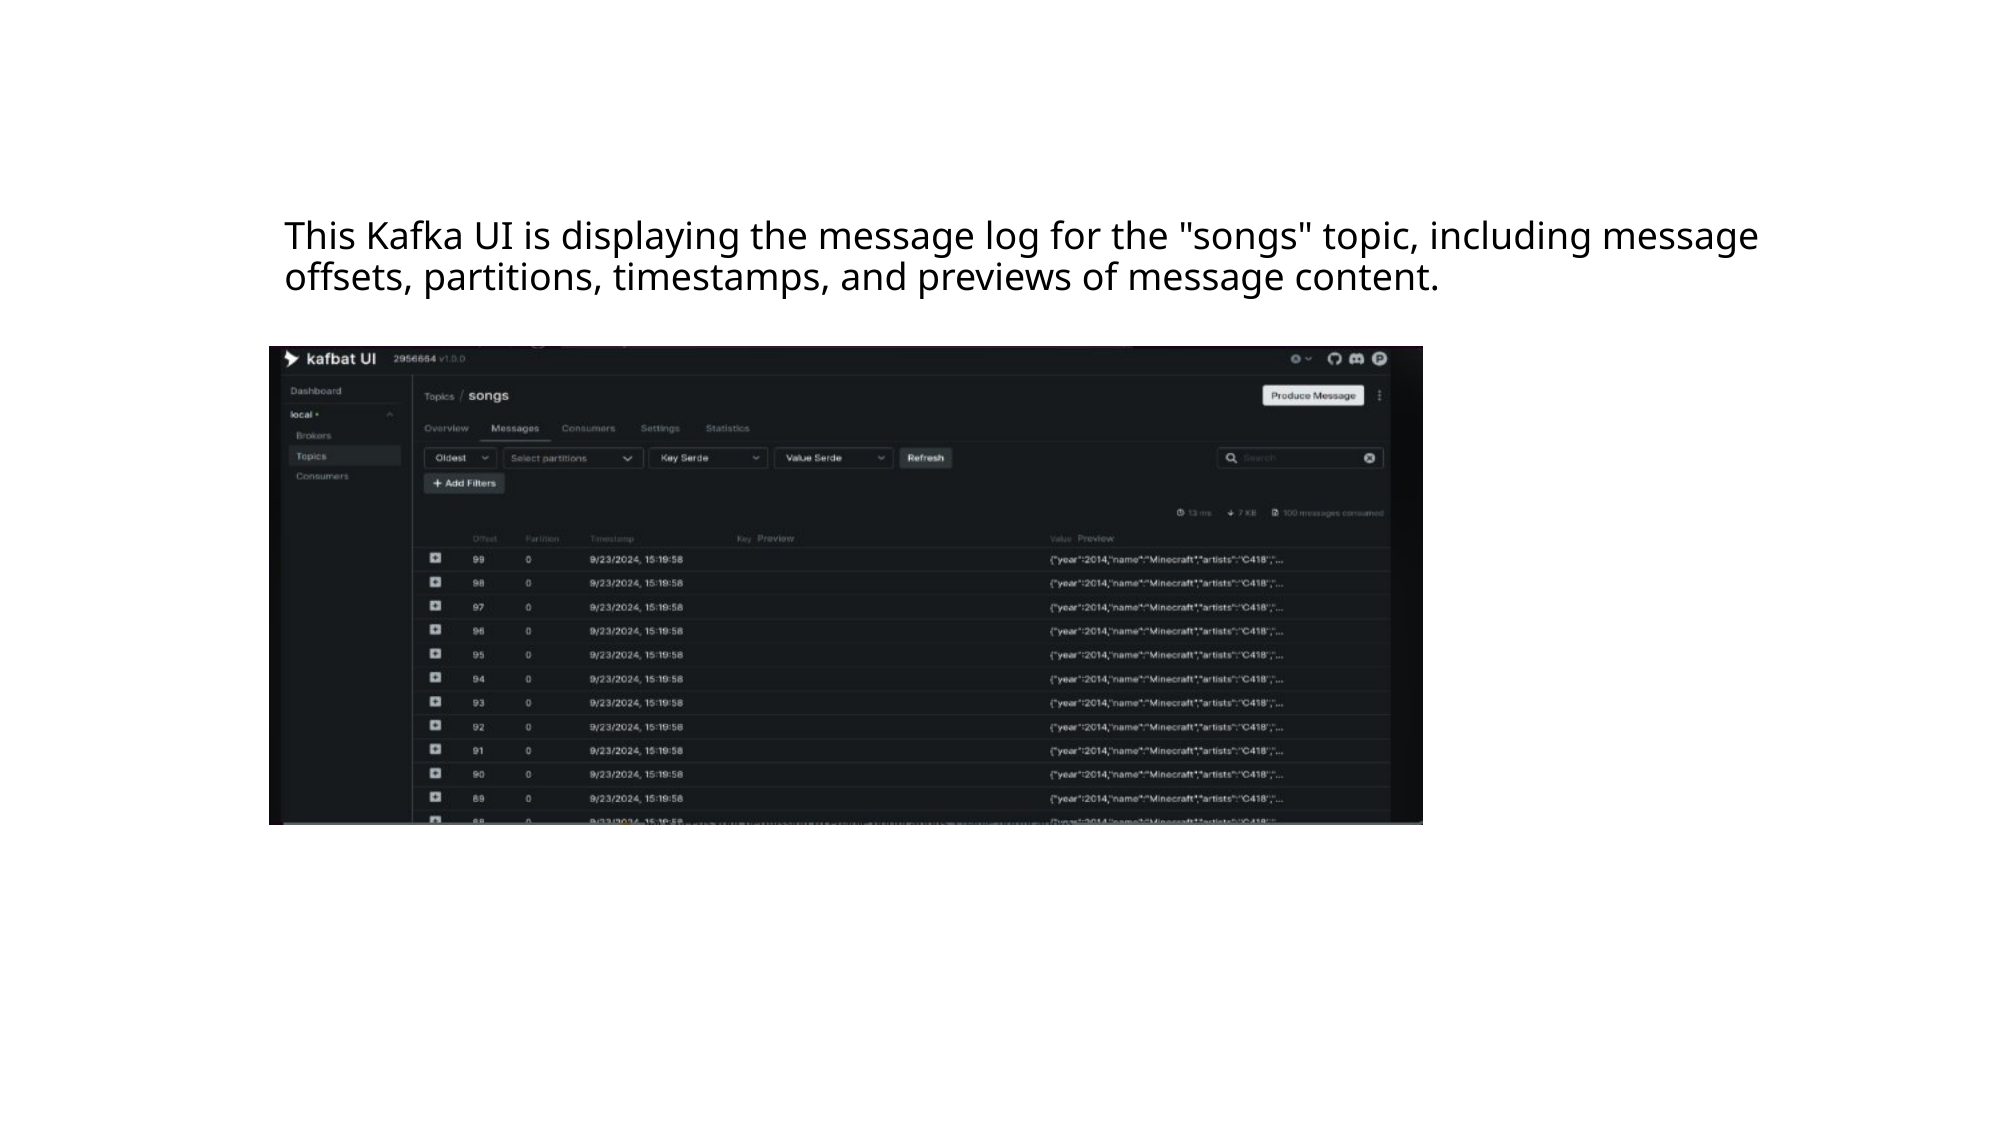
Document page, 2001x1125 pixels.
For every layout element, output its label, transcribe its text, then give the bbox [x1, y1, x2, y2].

title This Kafka UI is displaying the message log for the "songs" topic, including message offsets, partitions, timestamps, and previews of message content. [269, 210, 1819, 405]
picture [268, 346, 1424, 826]
